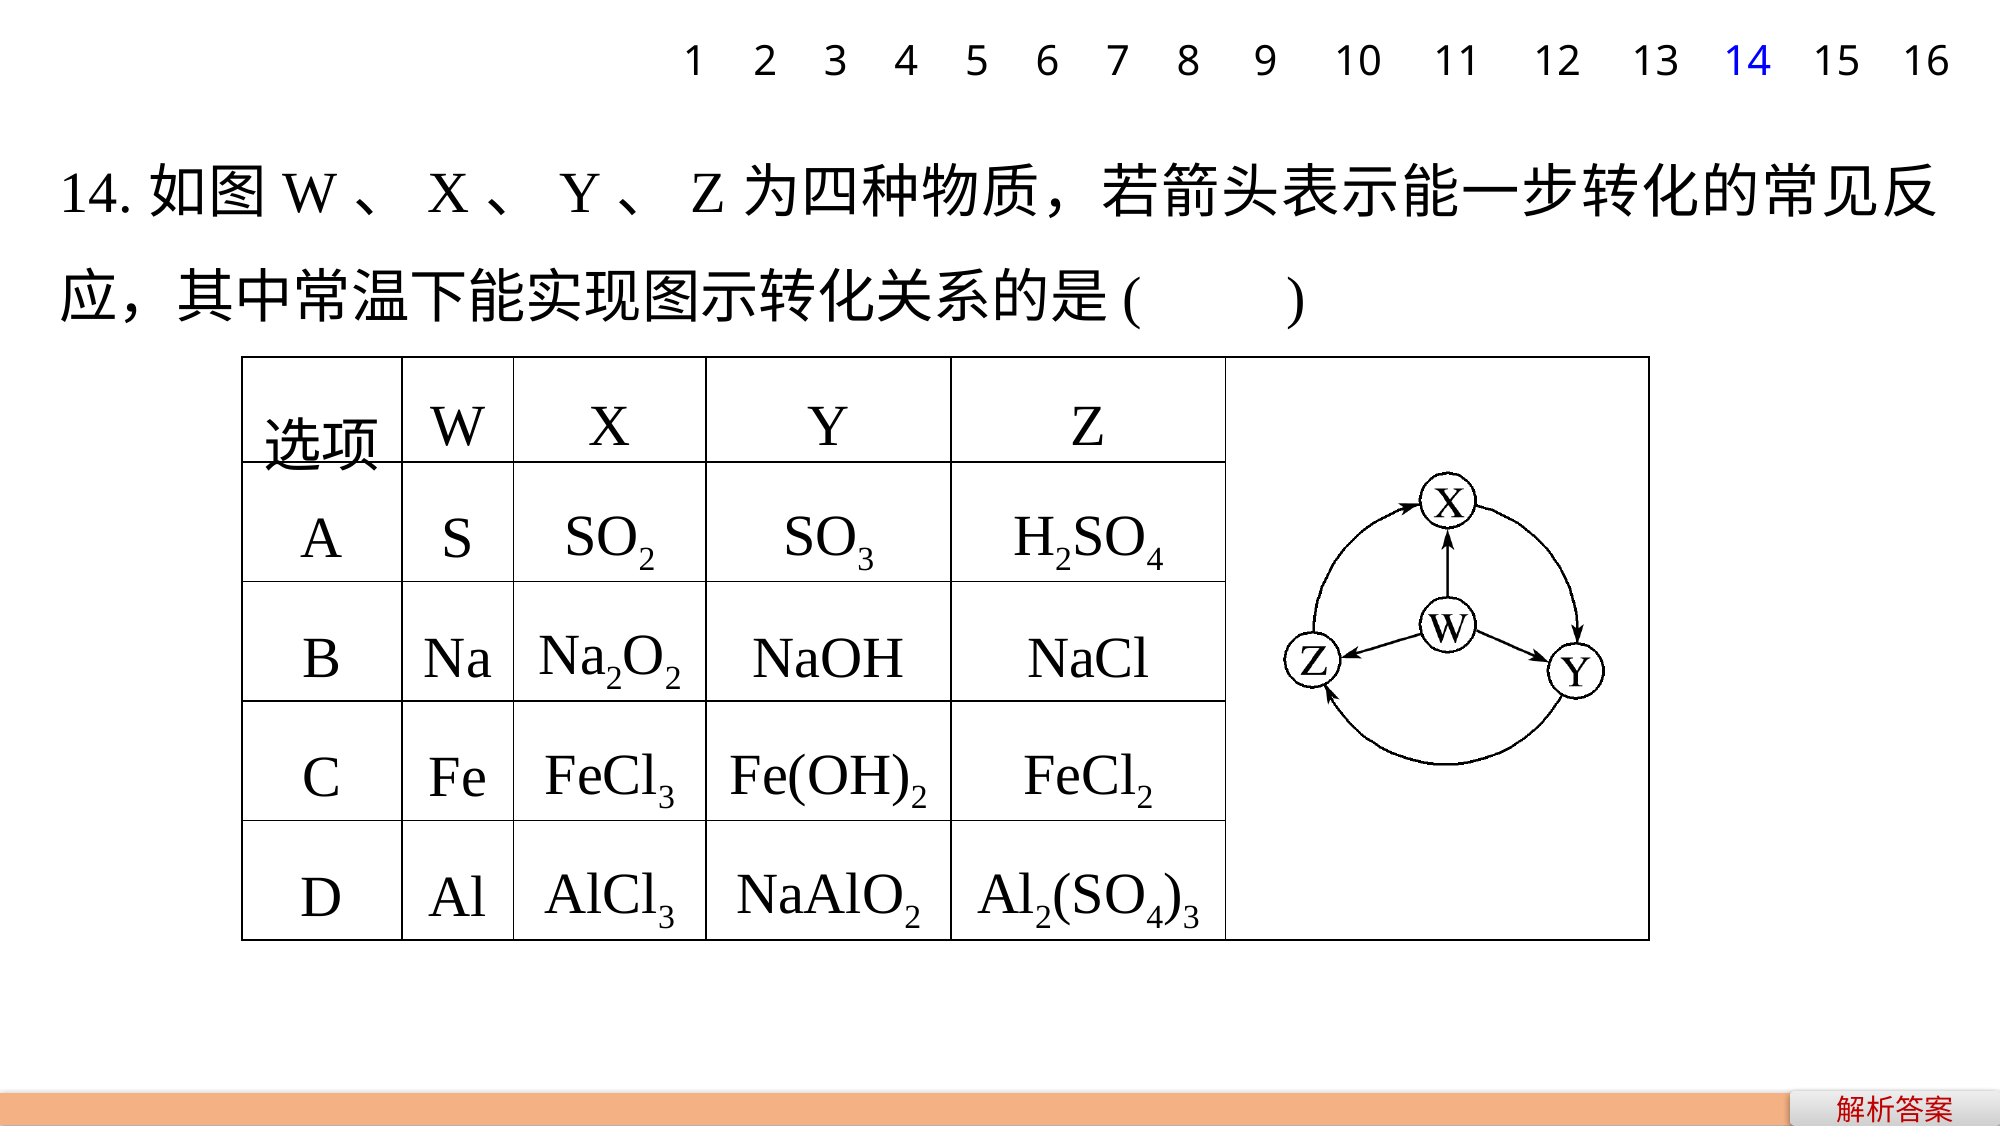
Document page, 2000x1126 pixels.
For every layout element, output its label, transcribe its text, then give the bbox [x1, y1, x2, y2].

text_box 16 [1887, 11, 1966, 106]
text_box 14.如图W、X、Y、Z为四种物质，若箭头表示能一步转化的常见反应，其中常温下能实现图示转化关系的是( ) [45, 111, 1955, 336]
text_box 12 [1511, 11, 1604, 106]
picture [1279, 470, 1611, 770]
text_box 10 [1312, 11, 1404, 106]
table_cell Na [403, 582, 513, 700]
table_cell NaAlO2 [707, 821, 950, 939]
table_cell Na2O2 [514, 582, 705, 700]
text_box 2 [735, 11, 795, 106]
table_header 选项 [243, 358, 401, 461]
table_header [1226, 358, 1648, 939]
table_cell Fe [403, 702, 513, 820]
table_cell B [243, 582, 401, 700]
table_cell S [403, 463, 513, 581]
text_box 6 [1017, 11, 1078, 106]
text_box 3 [806, 11, 866, 106]
table_cell SO3 [707, 463, 950, 581]
table_cell A [243, 463, 401, 581]
text_box 1 [665, 11, 725, 106]
table_cell SO2 [514, 463, 705, 581]
table_cell D [243, 821, 401, 939]
text_box 14 [1708, 11, 1787, 106]
table_header W [403, 358, 513, 461]
table_cell AlCl3 [514, 821, 705, 939]
text_box 7 [1088, 11, 1148, 106]
table_cell H2SO4 [952, 463, 1225, 581]
text_box 11 [1414, 11, 1500, 106]
text_box 解析答案 [1788, 1089, 2000, 1126]
table_cell C [243, 702, 401, 820]
table_header Z [952, 358, 1225, 461]
text_box 5 [947, 11, 1007, 106]
text_box 8 [1159, 11, 1219, 106]
table_header Y [707, 358, 950, 461]
text_box 15 [1797, 11, 1876, 106]
table_header X [514, 358, 705, 461]
text_box 9 [1229, 11, 1302, 106]
table_cell Fe(OH)2 [707, 702, 950, 820]
table_cell NaCl [952, 582, 1225, 700]
text_box 13 [1614, 11, 1697, 106]
table_cell FeCl3 [514, 702, 705, 820]
text_box [0, 1092, 1787, 1126]
text_box 4 [876, 11, 936, 106]
table_cell Al2(SO4)3 [952, 821, 1225, 939]
table_cell Al [403, 821, 513, 939]
table_cell FeCl2 [952, 702, 1225, 820]
table_cell NaOH [707, 582, 950, 700]
